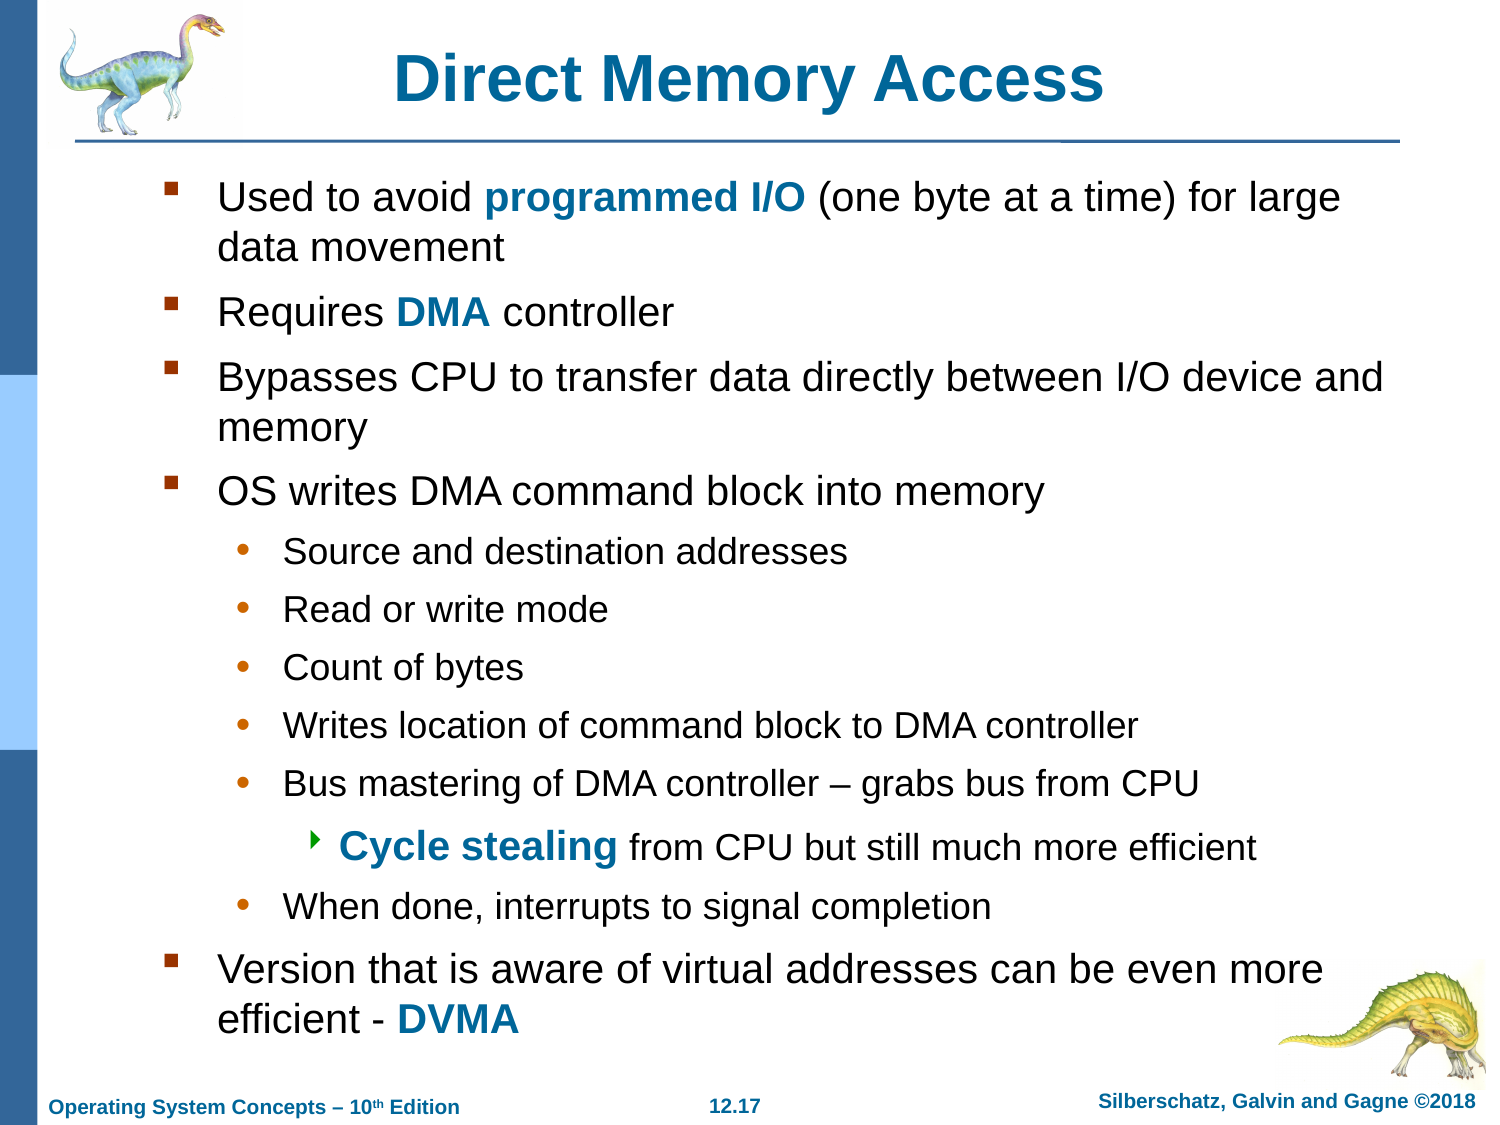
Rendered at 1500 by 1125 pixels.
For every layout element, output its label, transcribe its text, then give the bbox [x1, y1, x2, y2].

list Used to avoid programmed I/O (one byte at a time) for large data movement Requires DMA controller Bypasses CPU to transfer data directly between I/O device and memory OS writes DMA command block into memory Source and destination addresses Read or write mode Count of bytes Writes location of command block to DMA controller Bus mastering of DMA controller – grabs bus from CPU Cycle stealing from CPU but still much more efficient When done, interrupts to signal completion Version that is aware of virtual addresses can be even more efficient - DVMA [145, 162, 1406, 963]
picture [1275, 959, 1486, 1090]
title Direct Memory Access [75, 27, 1425, 123]
picture [46, 0, 243, 149]
